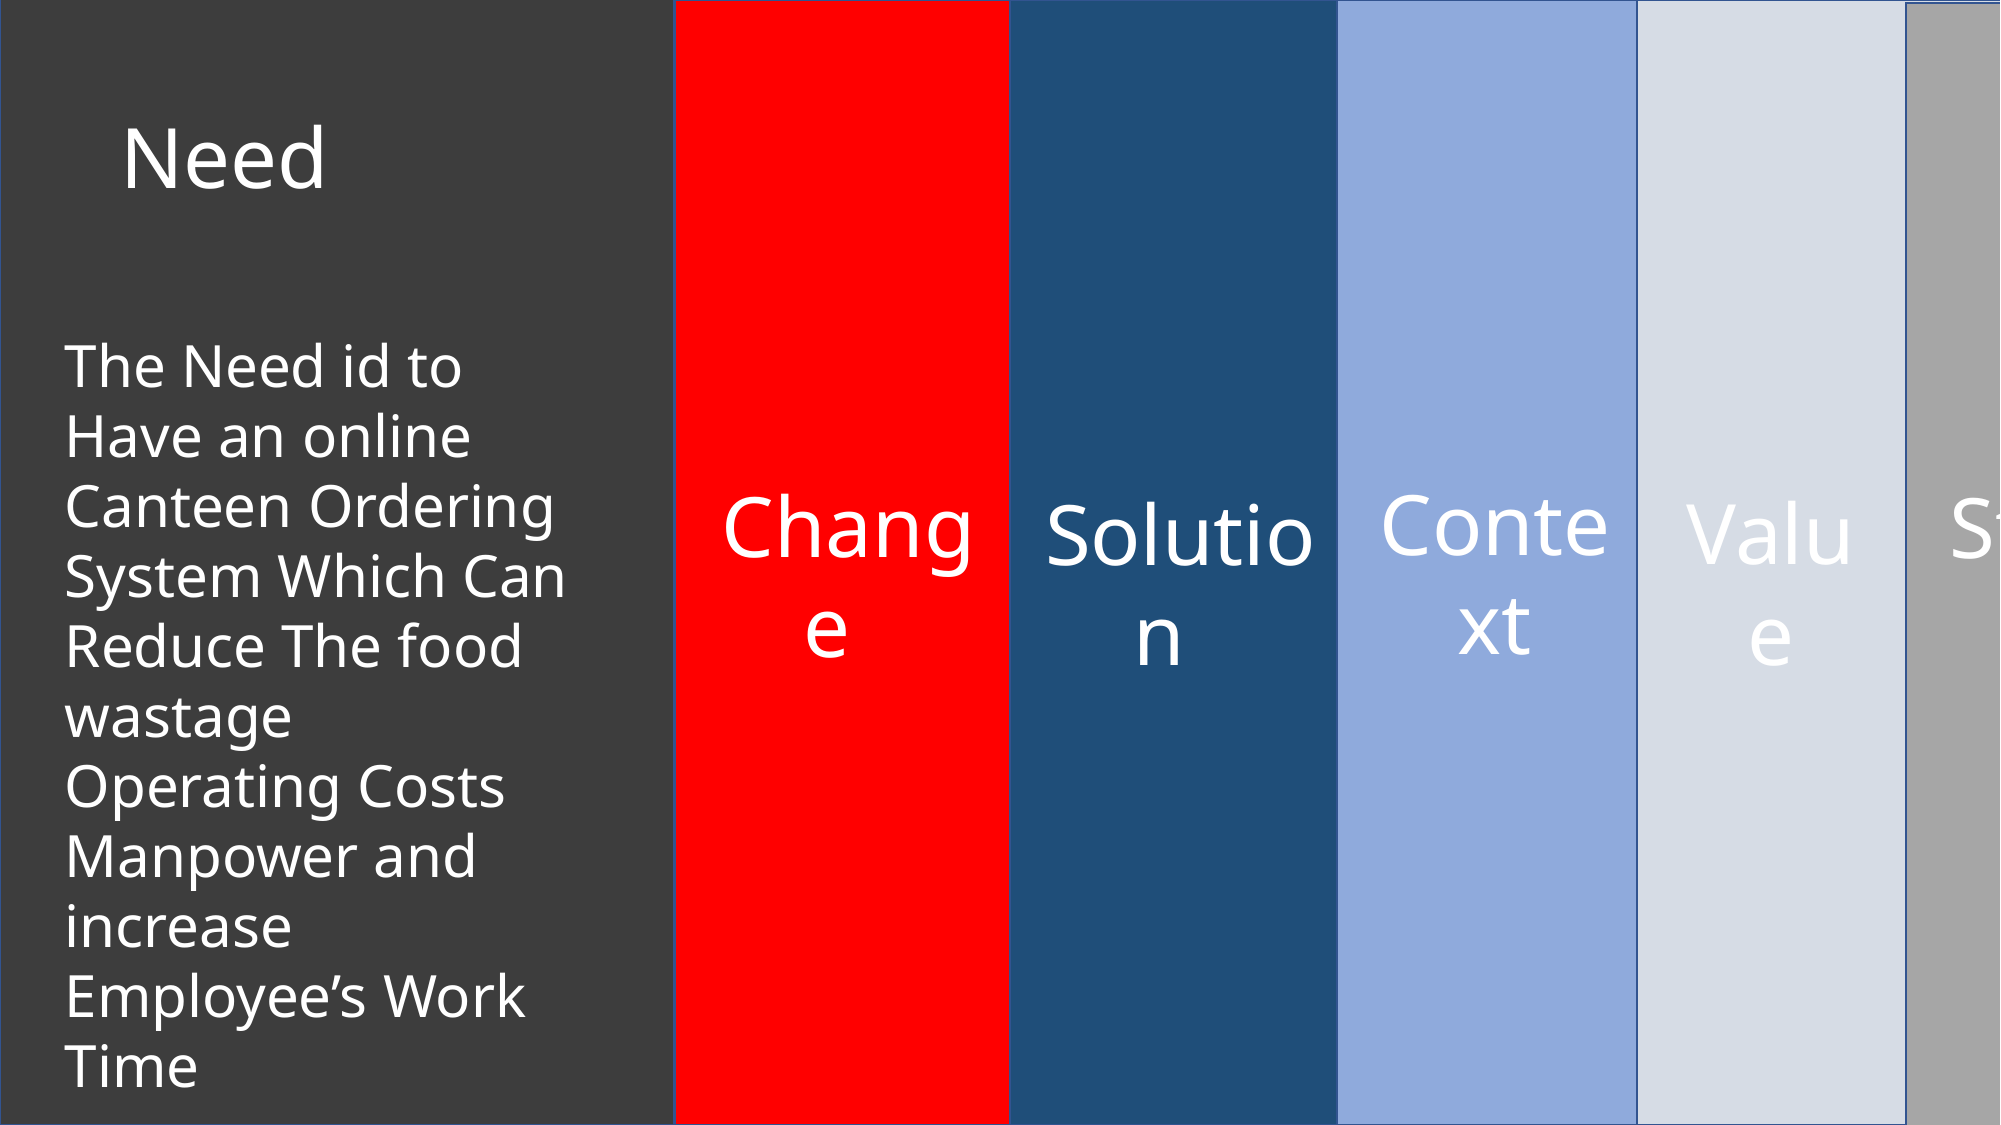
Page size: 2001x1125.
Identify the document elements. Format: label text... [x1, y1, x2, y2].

text_box [1905, 2, 2000, 1125]
text_box Need [61, 98, 388, 213]
text_box Context [1346, 464, 1636, 680]
text_box Stakeholders [1915, 467, 2000, 683]
text_box The Need id to Have an online Canteen Ordering System Which Can Reduce The food wastage Operating Costs Manpower and increase Employee’s Work Time [49, 321, 588, 1107]
text_box [1336, 0, 1636, 1125]
text_box [1009, 0, 1336, 1125]
text_box Change [693, 466, 1004, 682]
text_box Solution [1025, 474, 1336, 690]
text_box [673, 0, 1009, 1125]
text_box [0, 0, 673, 1125]
text_box Value [1658, 474, 1884, 689]
text_box [1636, 0, 2000, 1125]
